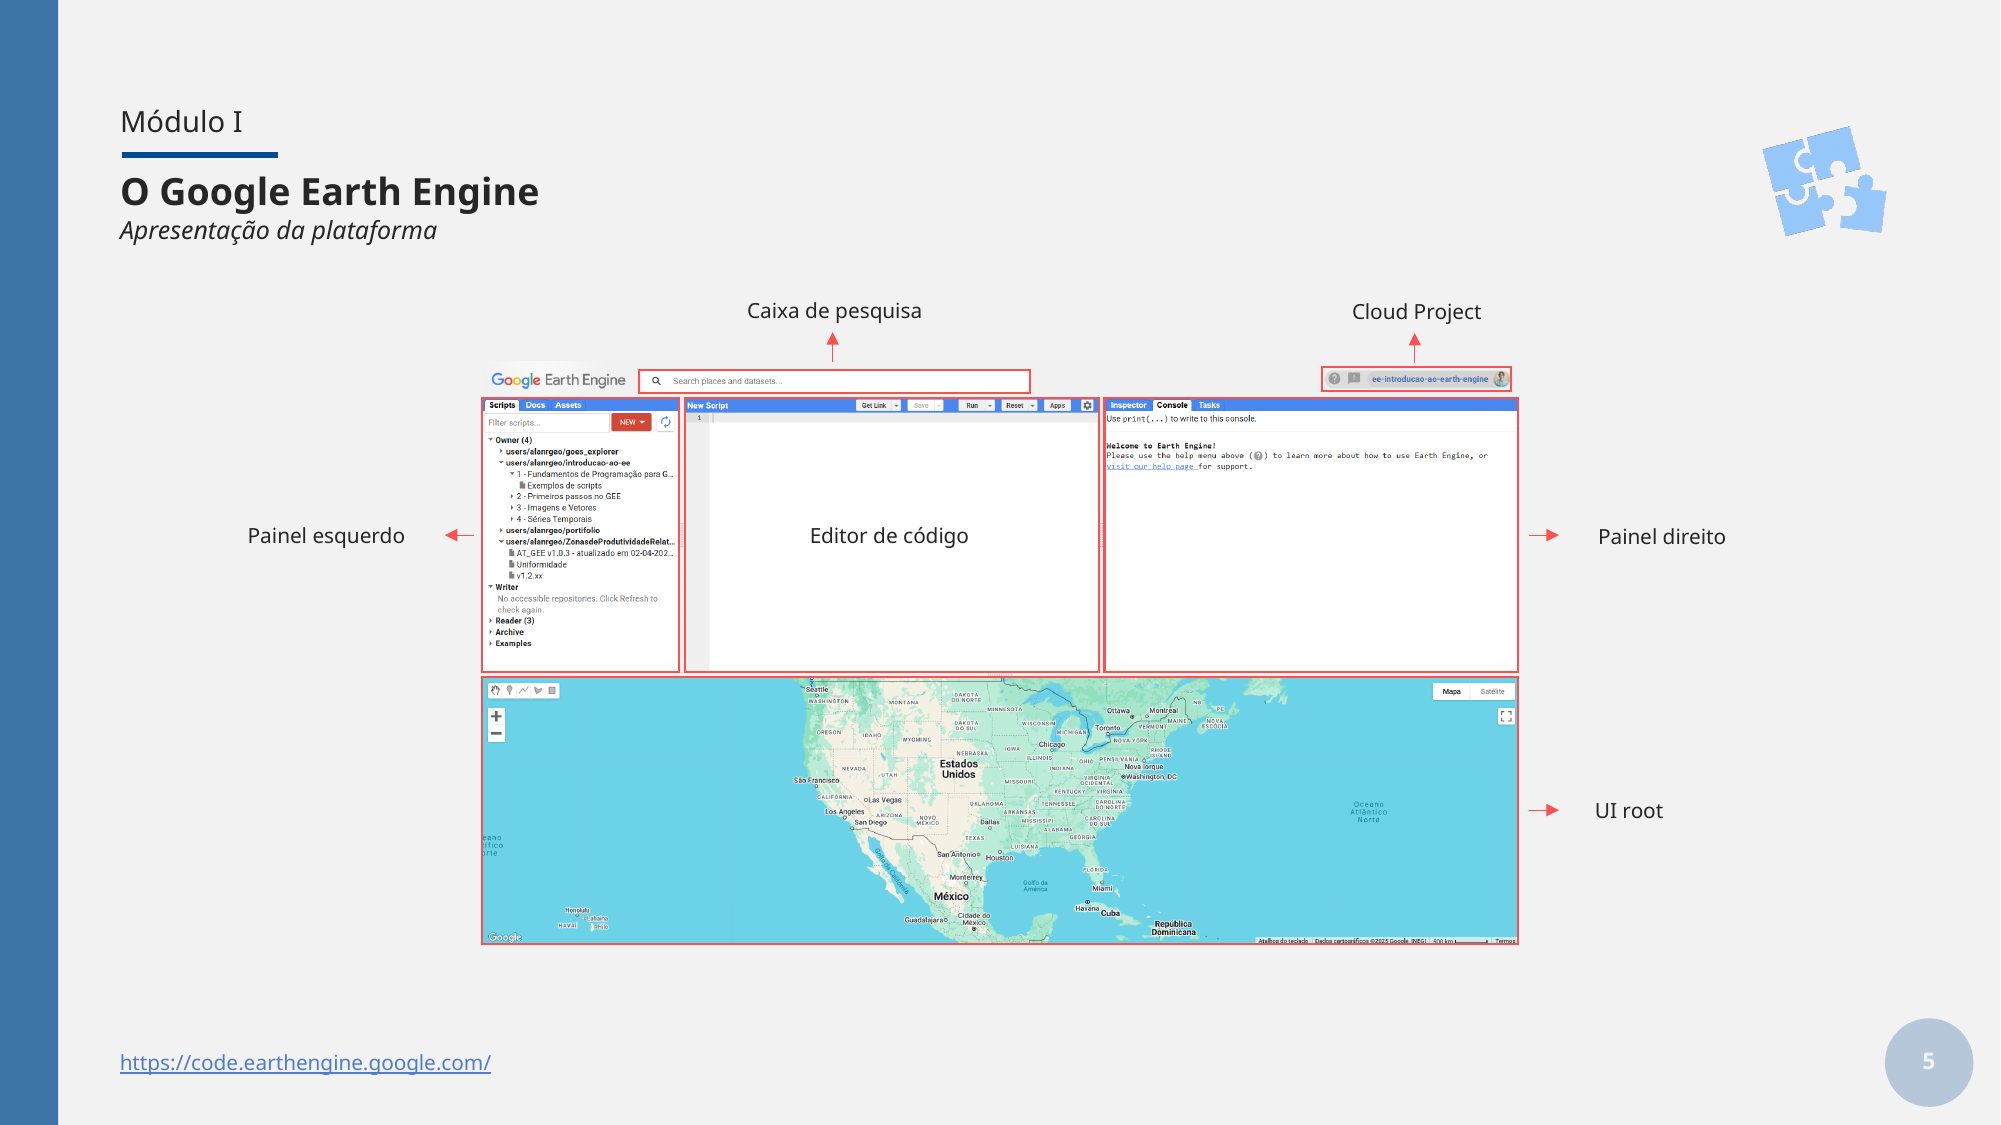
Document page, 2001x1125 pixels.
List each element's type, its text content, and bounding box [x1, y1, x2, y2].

text_box Painel esquerdo [215, 515, 437, 555]
text_box Painel direito [1570, 515, 1754, 556]
text_box Caixa de pesquisa [692, 290, 977, 331]
text_box O Google Earth Engine [105, 161, 1000, 200]
text_box UI root [1570, 790, 1688, 830]
picture [482, 361, 1519, 945]
text_box Cloud Project [1274, 291, 1559, 332]
title Módulo I [105, 91, 279, 155]
text_box Apresentação da plataforma [105, 200, 1000, 264]
text_box 5 [1883, 1017, 1975, 1108]
text_box [0, 0, 59, 1125]
text_box https://code.earthengine.google.com/ [104, 1042, 1688, 1086]
picture [1737, 97, 1920, 281]
